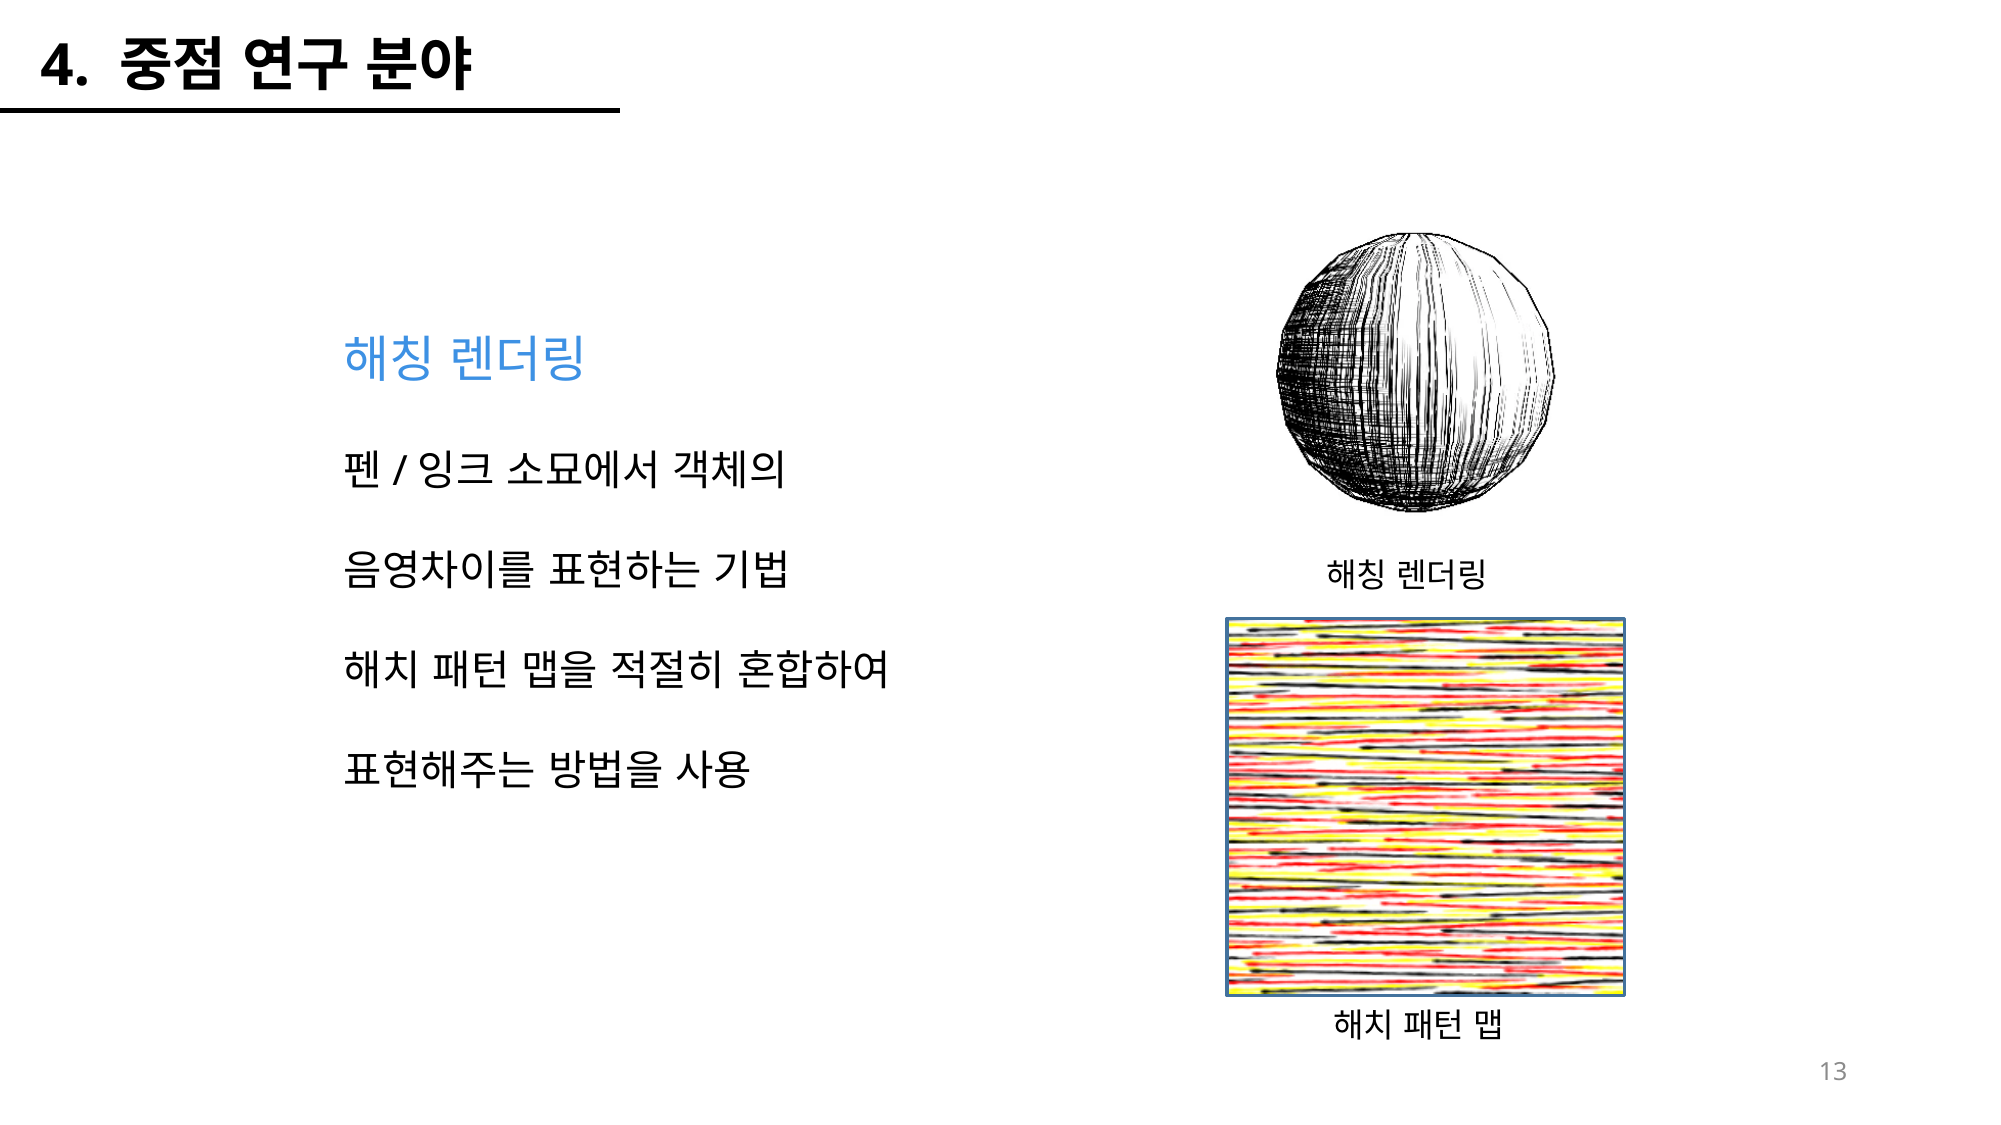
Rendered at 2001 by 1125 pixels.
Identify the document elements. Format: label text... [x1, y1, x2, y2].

picture [1228, 620, 1623, 994]
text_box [0, 19, 620, 111]
picture [1228, 189, 1584, 544]
text_box 해치 패턴 맵 [1318, 996, 1534, 1052]
slide_number 13 [1412, 1042, 1863, 1103]
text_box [329, 319, 1143, 805]
text_box 해칭 렌더링 [1311, 547, 1514, 602]
